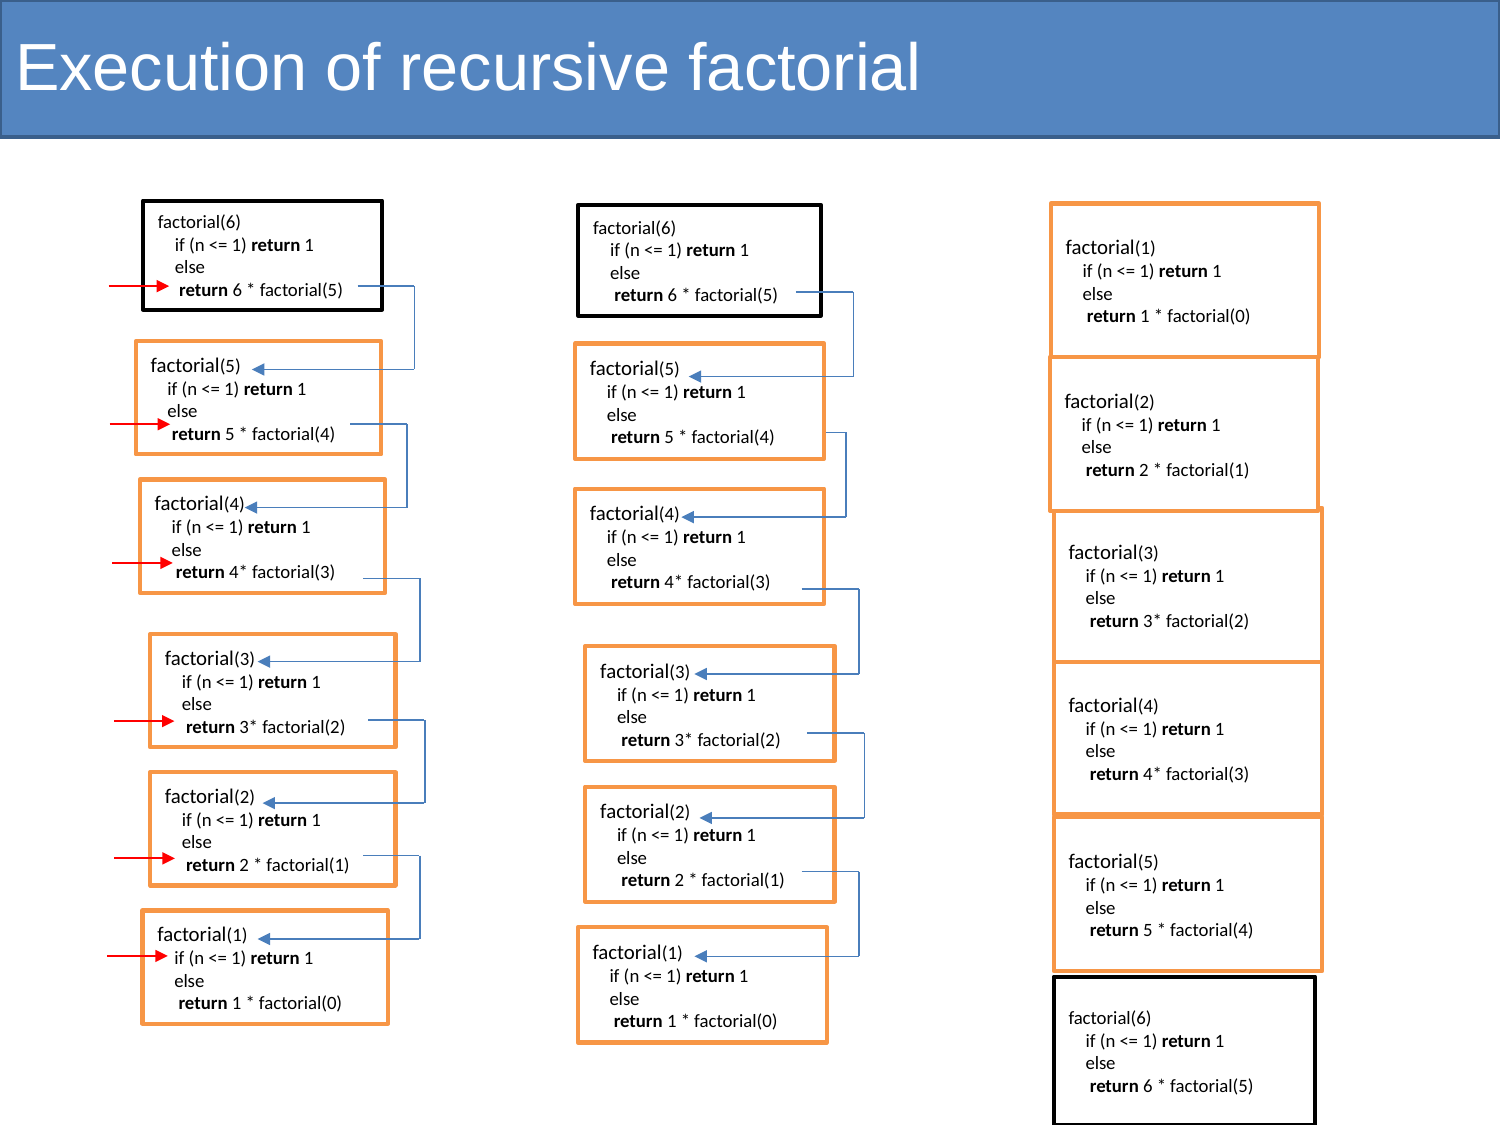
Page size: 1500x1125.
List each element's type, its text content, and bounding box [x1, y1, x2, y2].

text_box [681, 432, 847, 518]
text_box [694, 871, 860, 957]
text_box factorial(6) if (n <= 1) return 1 else return 6 * factorial(5) [576, 203, 823, 318]
title Execution of recursive factorial [0, 0, 1475, 128]
text_box factorial(1) if (n <= 1) return 1 else return 1 * factorial(0) [576, 925, 829, 1045]
text_box factorial(3) if (n <= 1) return 1 else return 3* factorial(2) [583, 644, 837, 763]
text_box factorial(5) if (n <= 1) return 1 else return 5 * factorial(4) [573, 341, 826, 461]
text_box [699, 732, 865, 819]
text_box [688, 291, 854, 377]
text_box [107, 200, 426, 1024]
text_box factorial(1) if (n <= 1) return 1 else return 1 * factorial(0) [1049, 201, 1321, 359]
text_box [694, 588, 860, 675]
text_box factorial(5) if (n <= 1) return 1 else return 5 * factorial(4) [1052, 817, 1324, 973]
text_box factorial(2) if (n <= 1) return 1 else return 2 * factorial(1) [583, 785, 837, 904]
text_box factorial(4) if (n <= 1) return 1 else return 4* factorial(3) [1052, 664, 1324, 817]
text_box factorial(3) if (n <= 1) return 1 else return 3* factorial(2) [1052, 506, 1324, 664]
text_box factorial(4) if (n <= 1) return 1 else return 4* factorial(3) [573, 487, 826, 606]
text_box factorial(2) if (n <= 1) return 1 else return 2 * factorial(1) [1048, 355, 1320, 513]
text_box factorial(6) if (n <= 1) return 1 else return 6 * factorial(5) [1052, 975, 1317, 1125]
